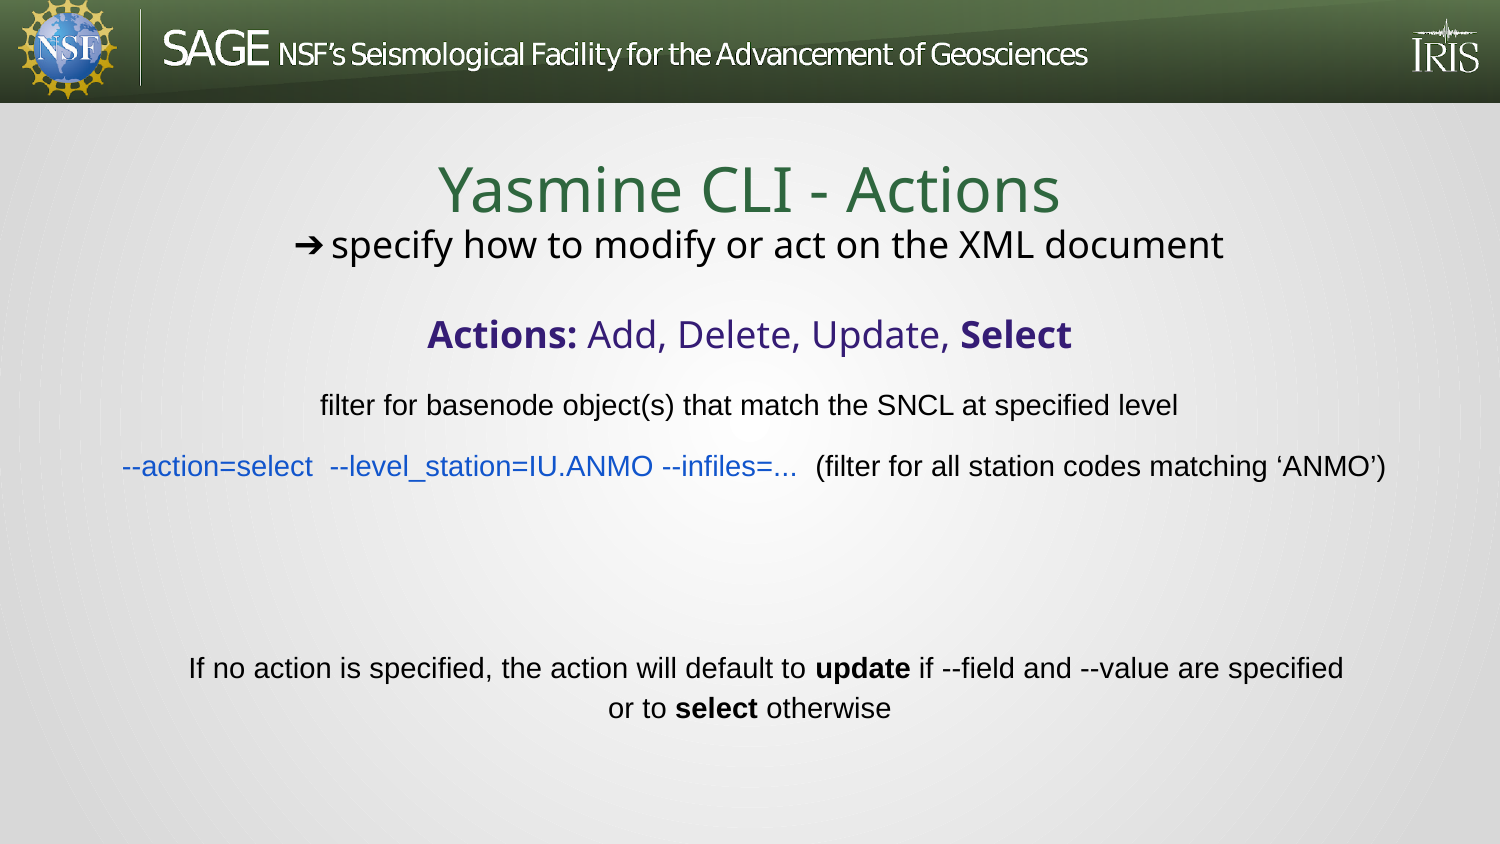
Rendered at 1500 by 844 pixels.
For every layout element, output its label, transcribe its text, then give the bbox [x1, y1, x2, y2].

picture [0, 0, 1500, 103]
title Yasmine CLI - Actions [75, 102, 1425, 205]
text_box specify how to modify or act on the XML document Actions: Add, Delete, Update, Select filter for basenode object(s) that match the SNCL at specified level --action=select --level_station=IU.ANMO --infiles=... (filter for all station codes matching ‘ANMO’) If no action is specified, the action will default to update if --field and --value are specified or to select otherwise [70, 205, 1430, 793]
